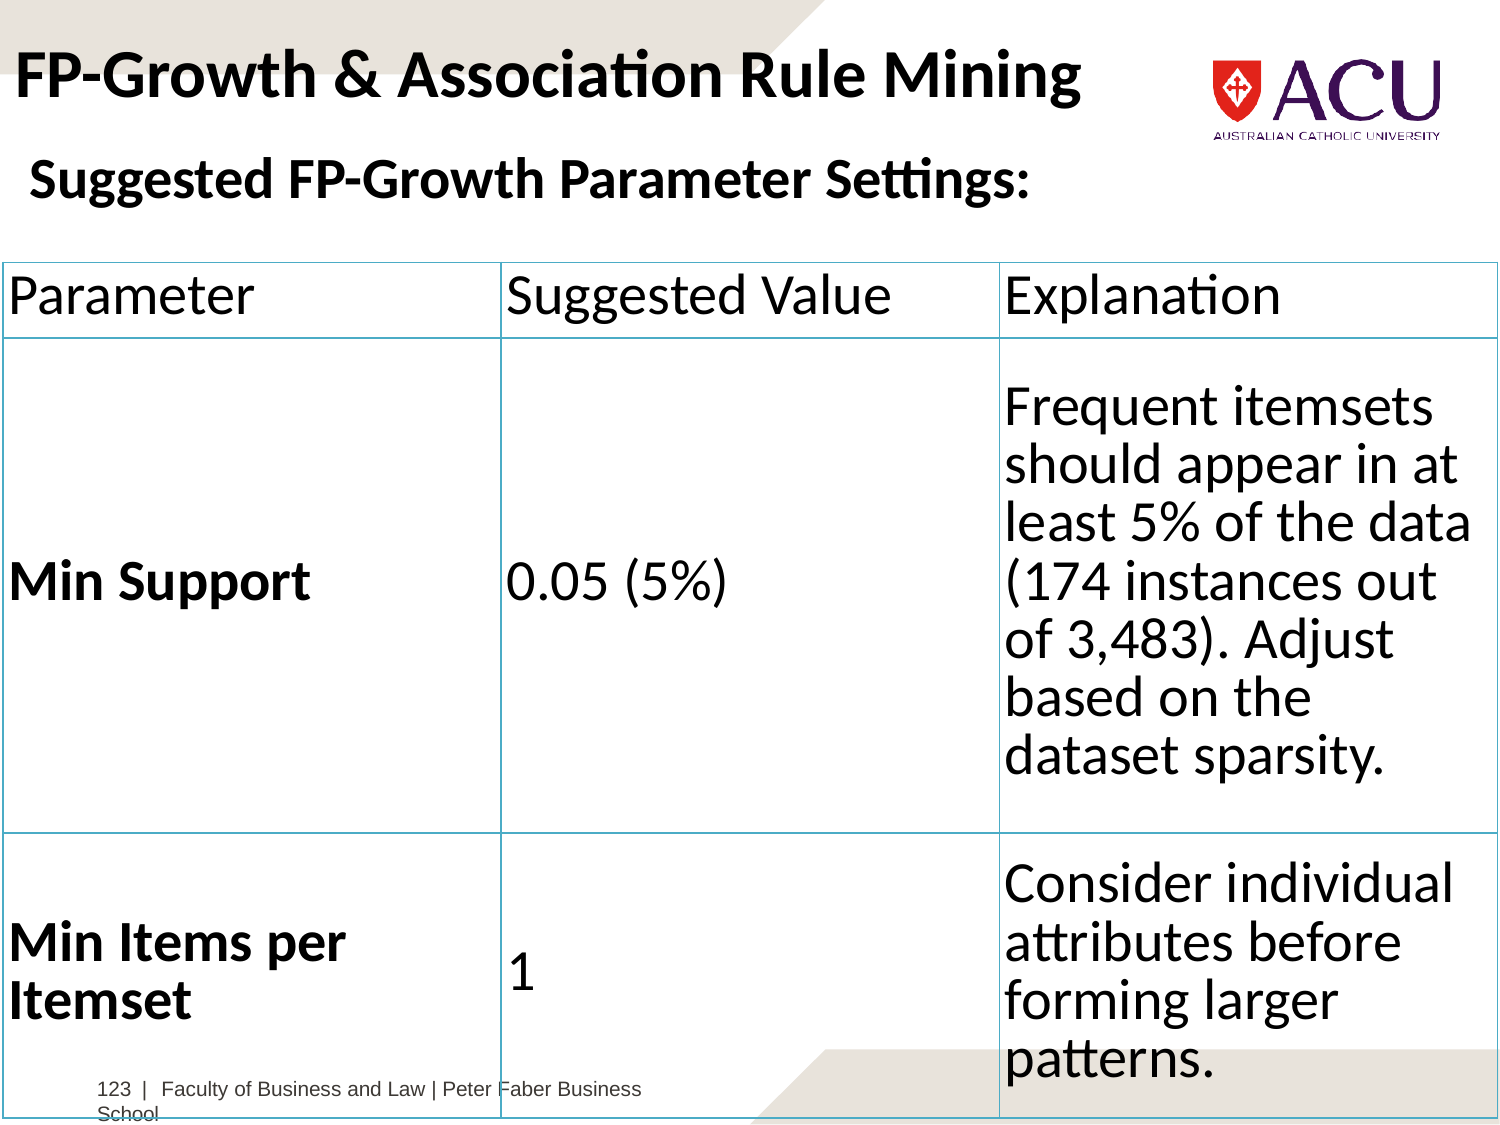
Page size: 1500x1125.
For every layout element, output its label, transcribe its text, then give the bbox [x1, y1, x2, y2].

slide_number 123 | Faculty of Business and Law | Peter Faber Business School [90, 1119, 703, 1125]
table_header Explanation [1000, 263, 1497, 337]
table_cell Min Items per Itemset [4, 834, 500, 1117]
text_box FP-Growth & Association Rule Mining [0, 0, 1498, 119]
table_cell Min Support [4, 339, 500, 832]
text_box Suggested FP-Growth Parameter Settings: [14, 132, 1047, 218]
table_cell Frequent itemsets should appear in at least 5% of the data (174 instances out of 3,483). Adjust based on the dataset sparsity. [1000, 339, 1497, 832]
table_header Suggested Value [502, 263, 999, 337]
picture [1213, 119, 1440, 140]
table_cell Consider individual attributes before forming larger patterns. [1000, 834, 1497, 1117]
table_cell 1 [502, 834, 999, 1117]
table_header Parameter [4, 263, 500, 337]
table_cell 0.05 (5%) [502, 339, 999, 832]
